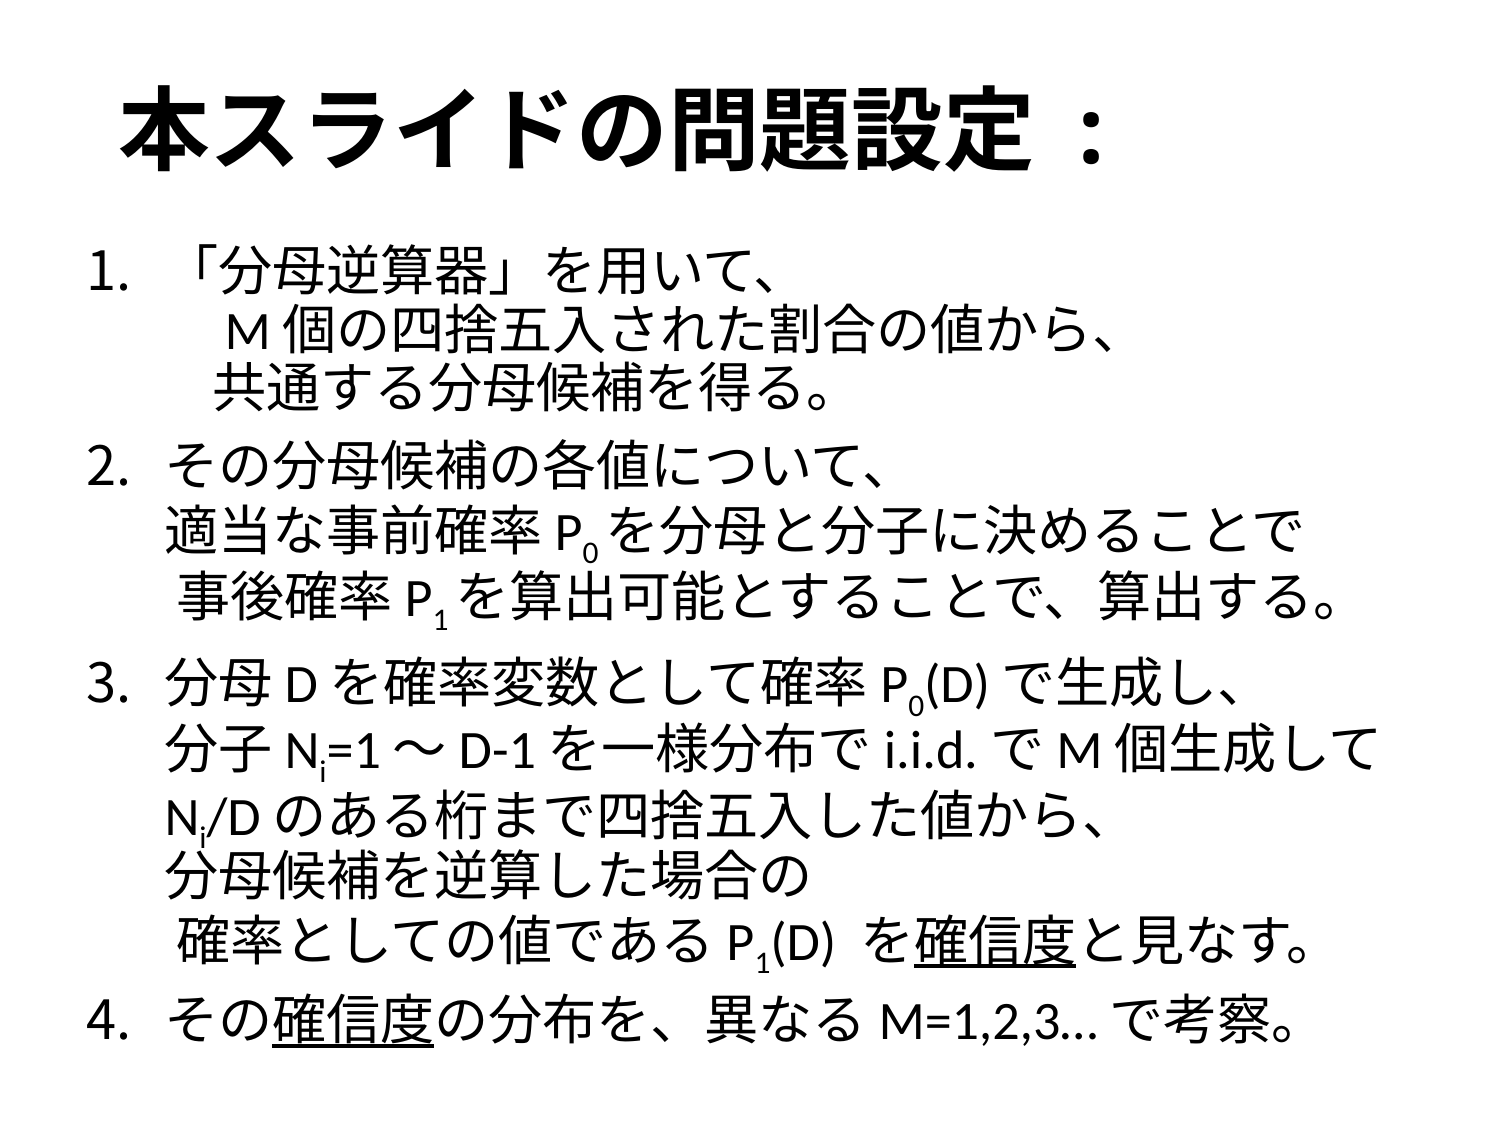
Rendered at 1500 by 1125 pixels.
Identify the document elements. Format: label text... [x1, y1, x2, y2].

list 「分母逆算器」を用いて、 M個の四捨五入された割合の値から、 共通する分母候補を得る。 その分母候補の各値について、 適当な事前確率P0を分母と分子に決めることで 事後確率P1を算出可能とすることで、算出する。 分母Dを確率変数として確率P0(D)で生成し、 分子Ni=1〜D-1を一様分布でi.i.d.でM個生成して Ni/Dのある桁まで四捨五入した値から、 分母候補を逆算した場合の 確率としての値であるP1(D) を確信度と見なす。 その確信度の分布を、異なるM=1,2,3…で考察。 [71, 236, 1426, 1111]
title 本スライドの問題設定 : [103, 59, 1397, 209]
